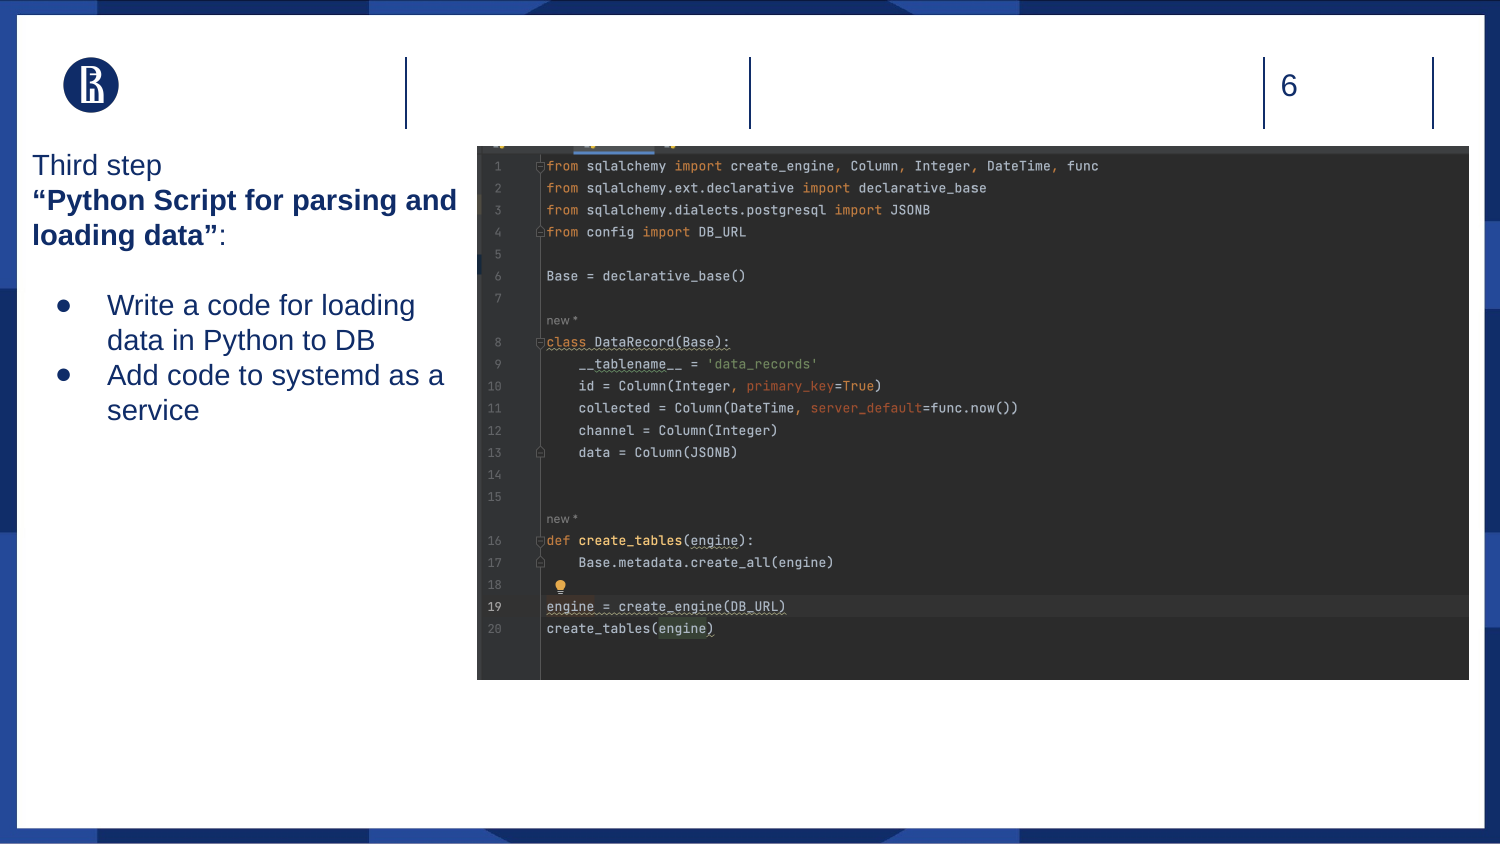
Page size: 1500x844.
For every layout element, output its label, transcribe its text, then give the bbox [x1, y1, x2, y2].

picture [0, 0, 1500, 844]
list Third step “Python Script for parsing and loading data”: Write a code for loading data in Python to DB Add code to systemd as a service [32, 146, 472, 833]
